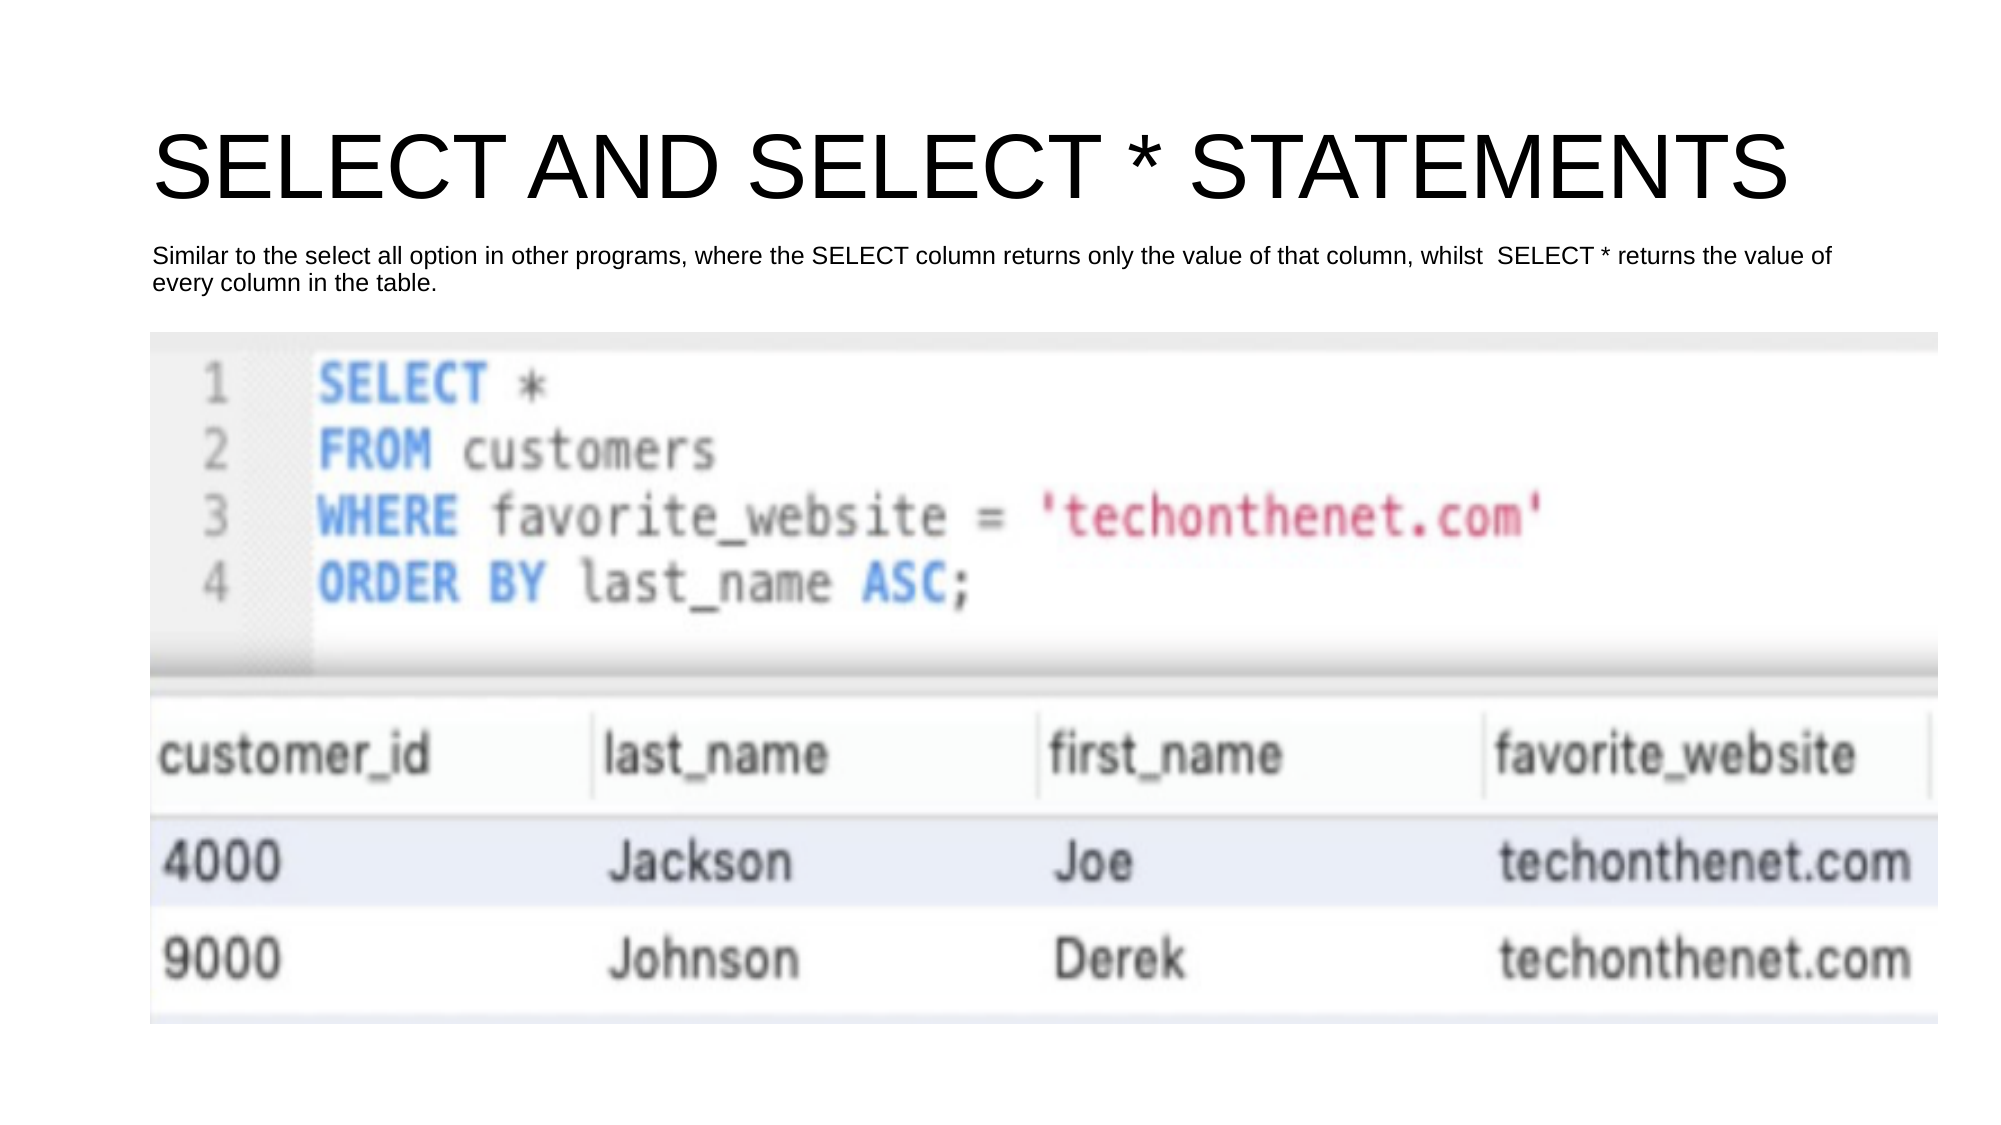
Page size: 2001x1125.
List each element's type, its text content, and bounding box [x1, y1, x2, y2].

picture [150, 332, 1938, 1024]
title SELECT AND SELECT * STATEMENTS [137, 59, 1863, 235]
list Similar to the select all option in other programs, where the SELECT column returns only the value of that column, whilst SELECT * returns the value of every column in the table. [137, 235, 1863, 950]
